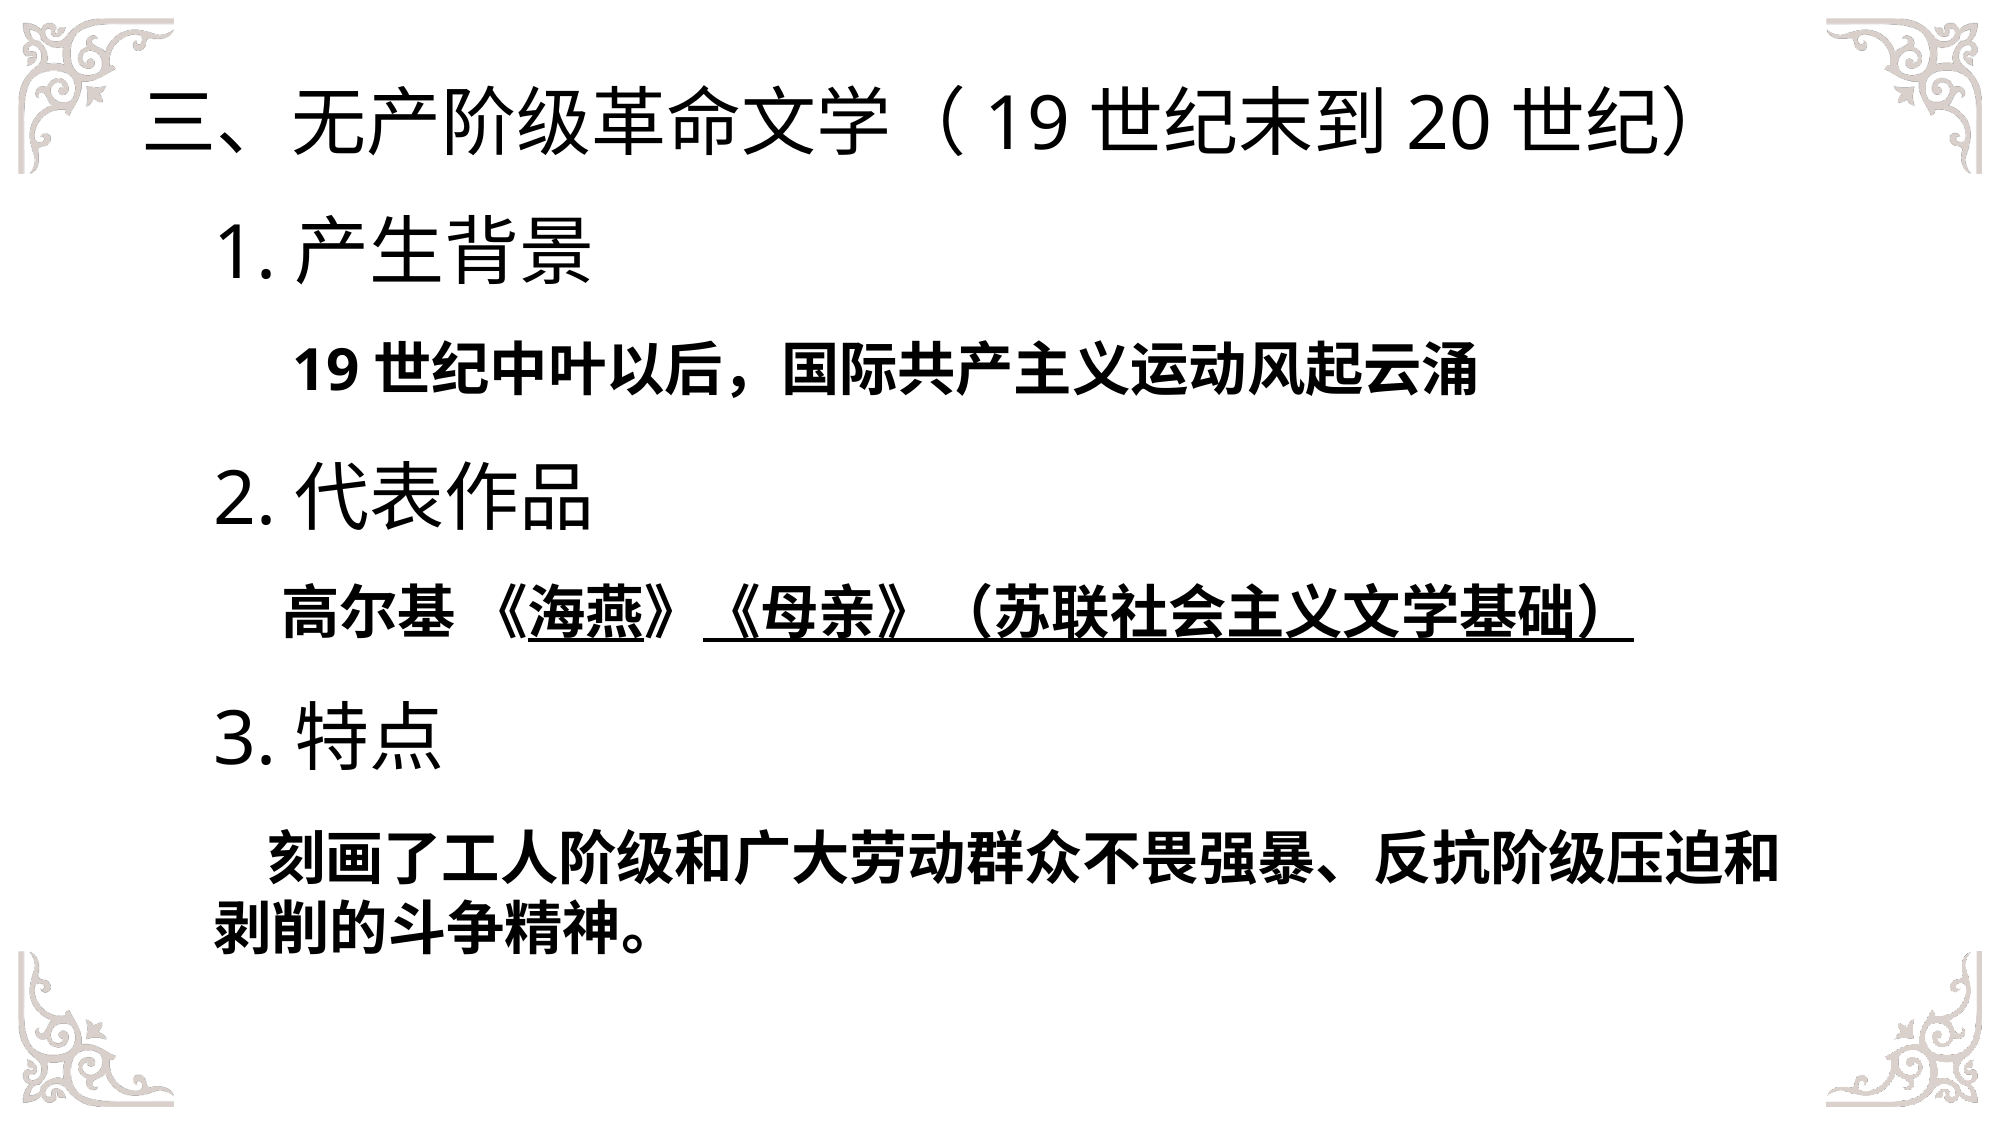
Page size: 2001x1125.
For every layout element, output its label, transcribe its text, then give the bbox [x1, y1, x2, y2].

picture [19, 19, 174, 174]
picture [1826, 951, 1982, 1107]
text_box 刻画了工人阶级和广大劳动群众不畏强暴、反抗阶级压迫和剥削的斗争精神。 [198, 814, 1817, 969]
text_box 2.代表作品 [198, 441, 649, 547]
text_box 3.特点 [198, 682, 649, 788]
text_box 19世纪中叶以后，国际共产主义运动风起云涌 [277, 324, 1508, 420]
text_box 1.产生背景 [198, 195, 649, 301]
text_box 三、无产阶级革命文学（19世纪末到20世纪） [127, 67, 1759, 172]
picture [1827, 19, 1982, 174]
text_box 高尔基 《海燕》《母亲》（苏联社会主义文学基础） [266, 568, 1717, 663]
picture [19, 952, 174, 1107]
